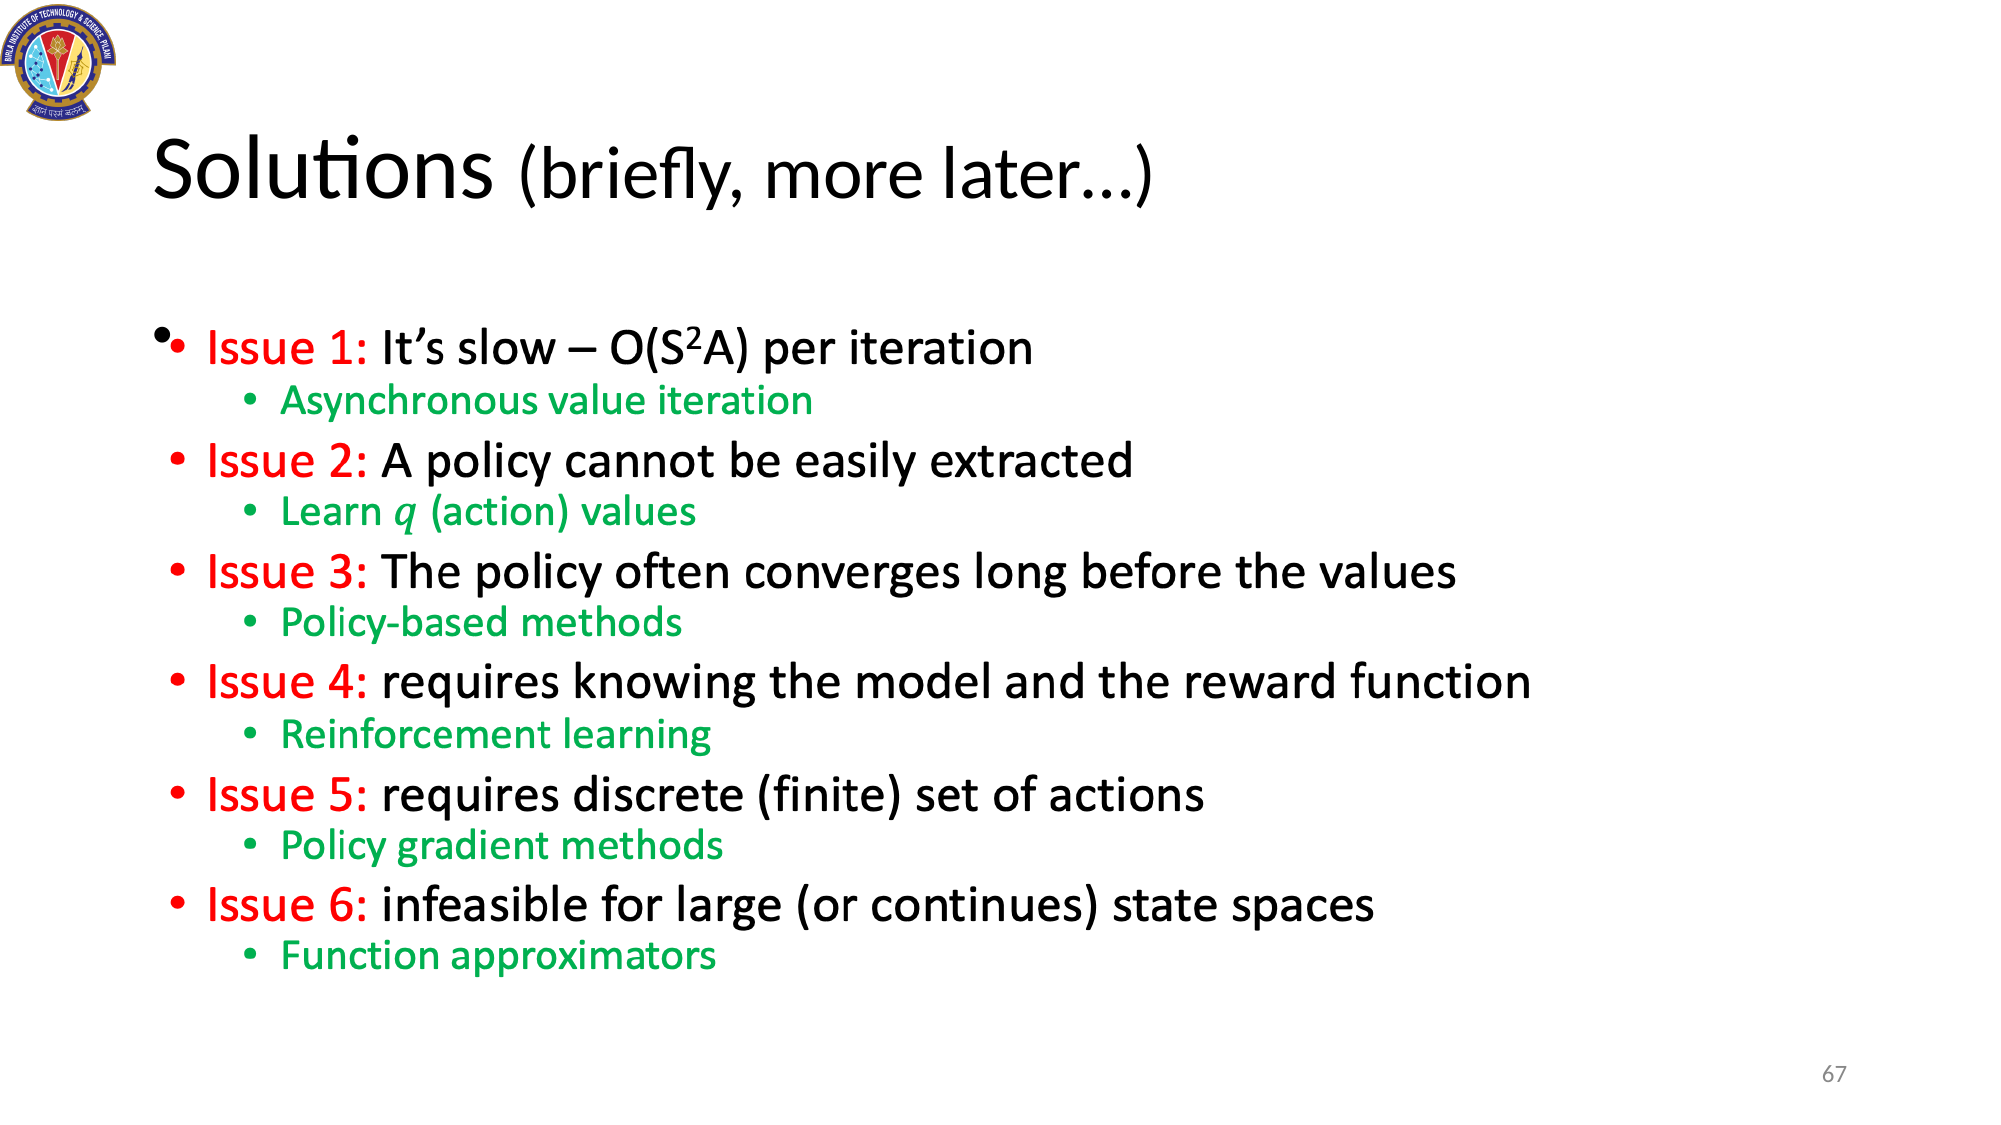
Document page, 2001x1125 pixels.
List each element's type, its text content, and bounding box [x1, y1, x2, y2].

title Solutions (briefly, more later…) [137, 59, 1863, 278]
list [137, 299, 1863, 1014]
slide_number 67 [1412, 1042, 1863, 1103]
picture [0, 4, 116, 121]
